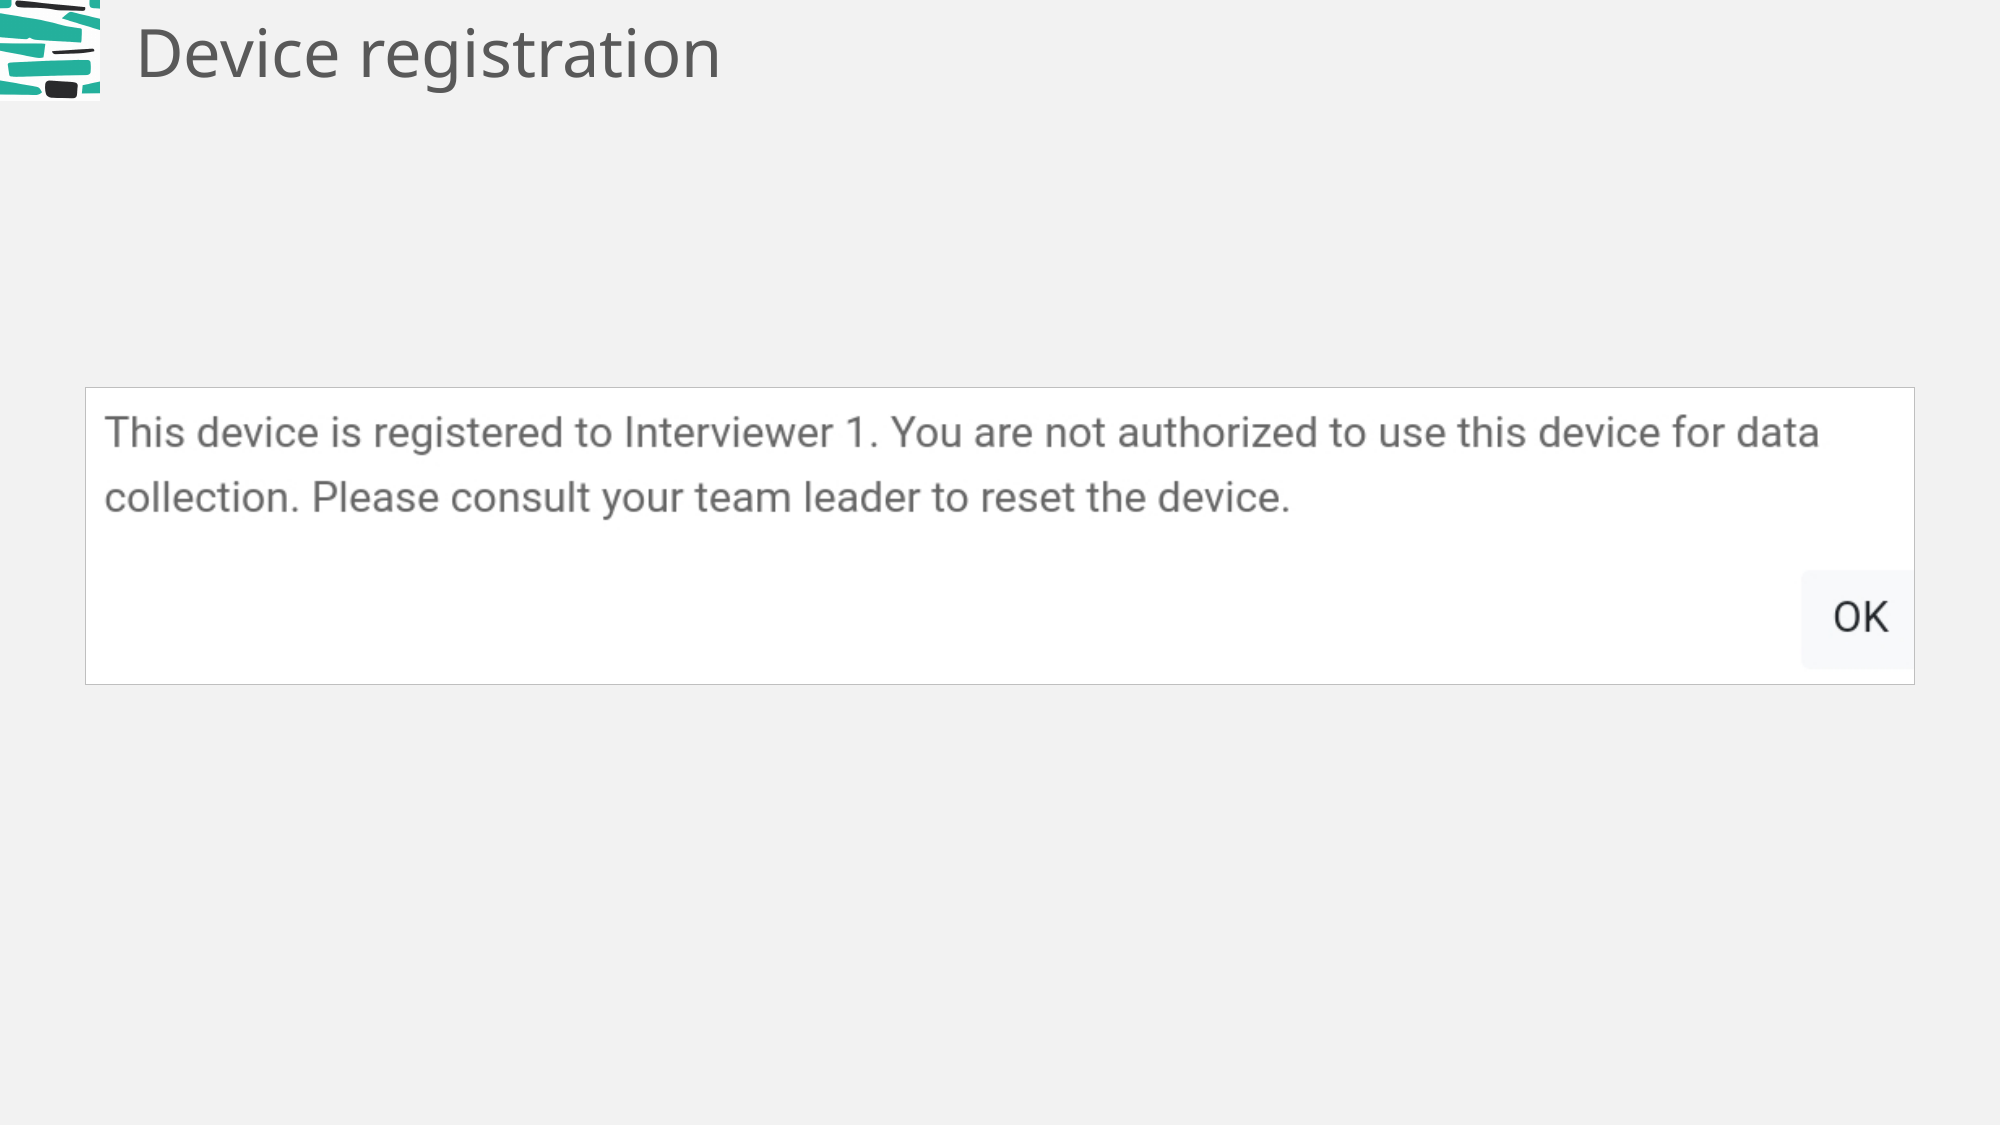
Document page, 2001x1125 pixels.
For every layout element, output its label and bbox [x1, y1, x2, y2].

text_box [0, 0, 1121, 101]
picture [85, 387, 1915, 685]
